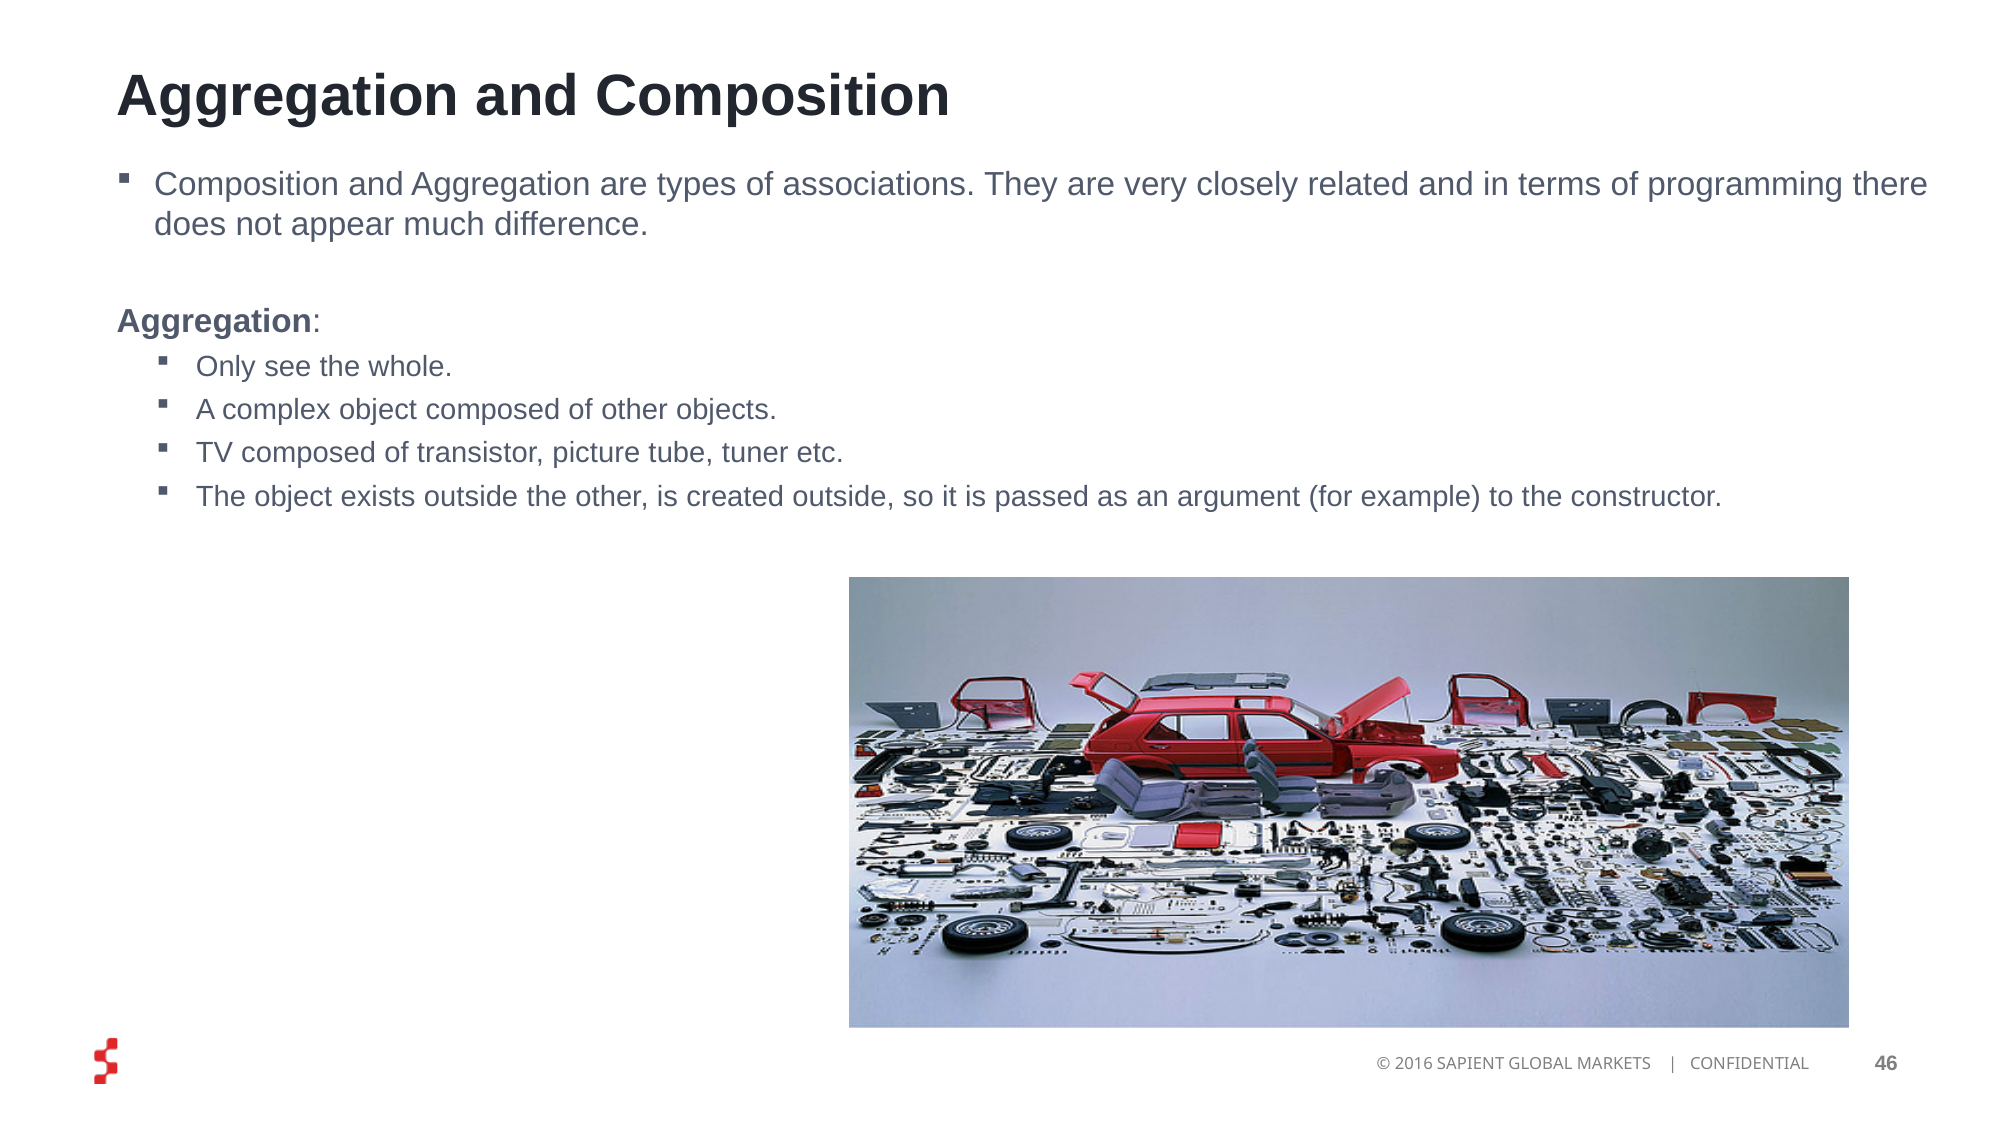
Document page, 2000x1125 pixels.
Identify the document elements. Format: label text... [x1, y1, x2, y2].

title Aggregation and Composition [116, 50, 1967, 162]
list Composition and Aggregation are types of associations. They are very closely related and in terms of programming there does not appear much difference. Aggregation: Only see the whole. A complex object composed of other objects. TV composed of transistor, picture tube, tuner etc. The object exists outside the other, is created outside, so it is passed as an argument (for example) to the constructor. [116, 162, 1967, 1038]
picture [849, 576, 1849, 1028]
